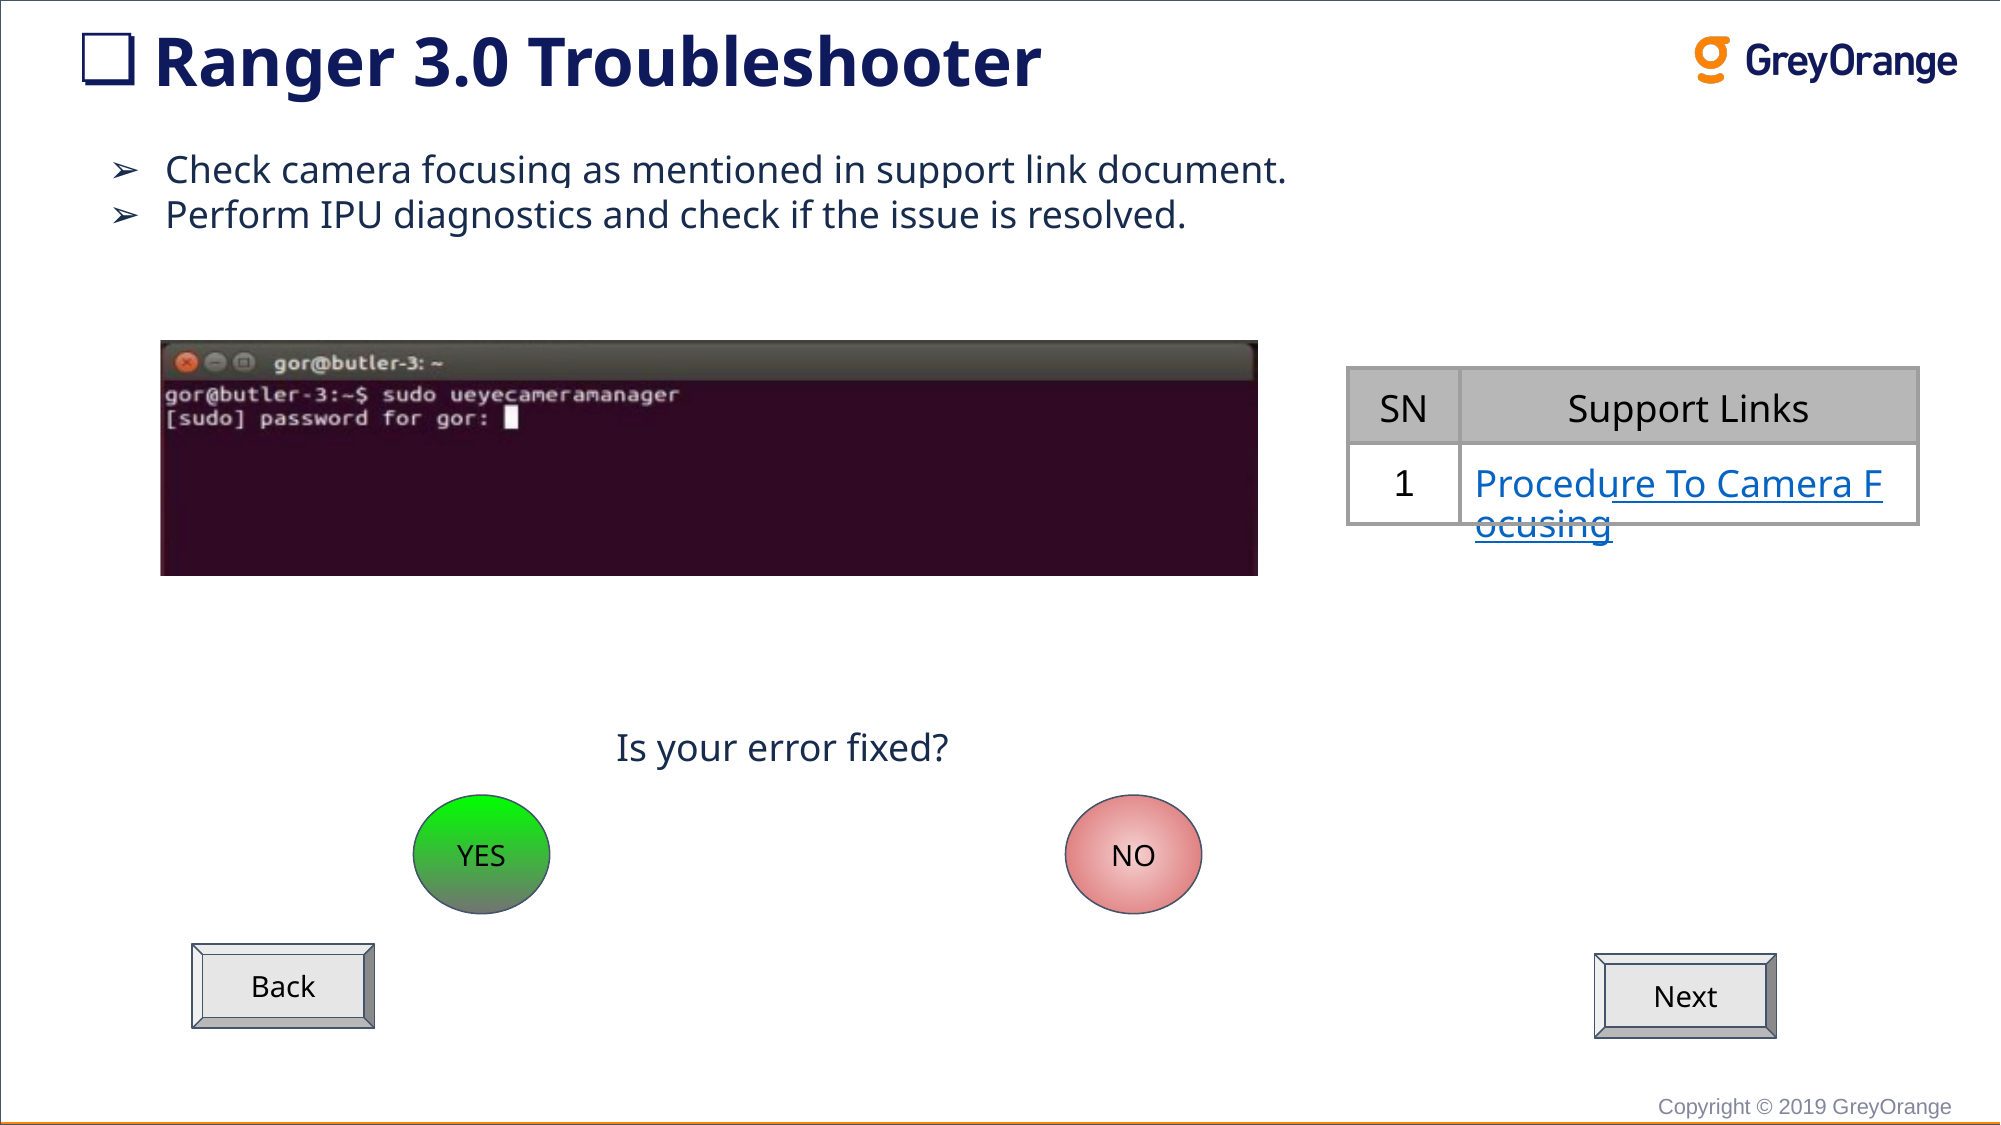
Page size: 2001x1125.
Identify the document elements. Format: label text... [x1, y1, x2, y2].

text_box Back [192, 944, 375, 1029]
text_box Next [1594, 953, 1777, 1038]
table_header Support Links [1462, 370, 1916, 441]
text_box Check camera focusing as mentioned in support link document. Perform IPU diagnostics and check if the issue is resolved. [75, 130, 1342, 251]
text_box Ranger 3.0 Troubleshooter [63, 17, 1975, 102]
table_header SN [1350, 370, 1458, 441]
text_box [0, 0, 2000, 1125]
table_cell Procedure To Camera Focusing [1462, 445, 1916, 522]
text_box NO [1065, 795, 1202, 914]
picture [159, 340, 1258, 576]
text_box YES [413, 795, 550, 914]
table_cell 1 [1350, 445, 1458, 522]
text_box Is your error fixed? [601, 709, 1437, 785]
